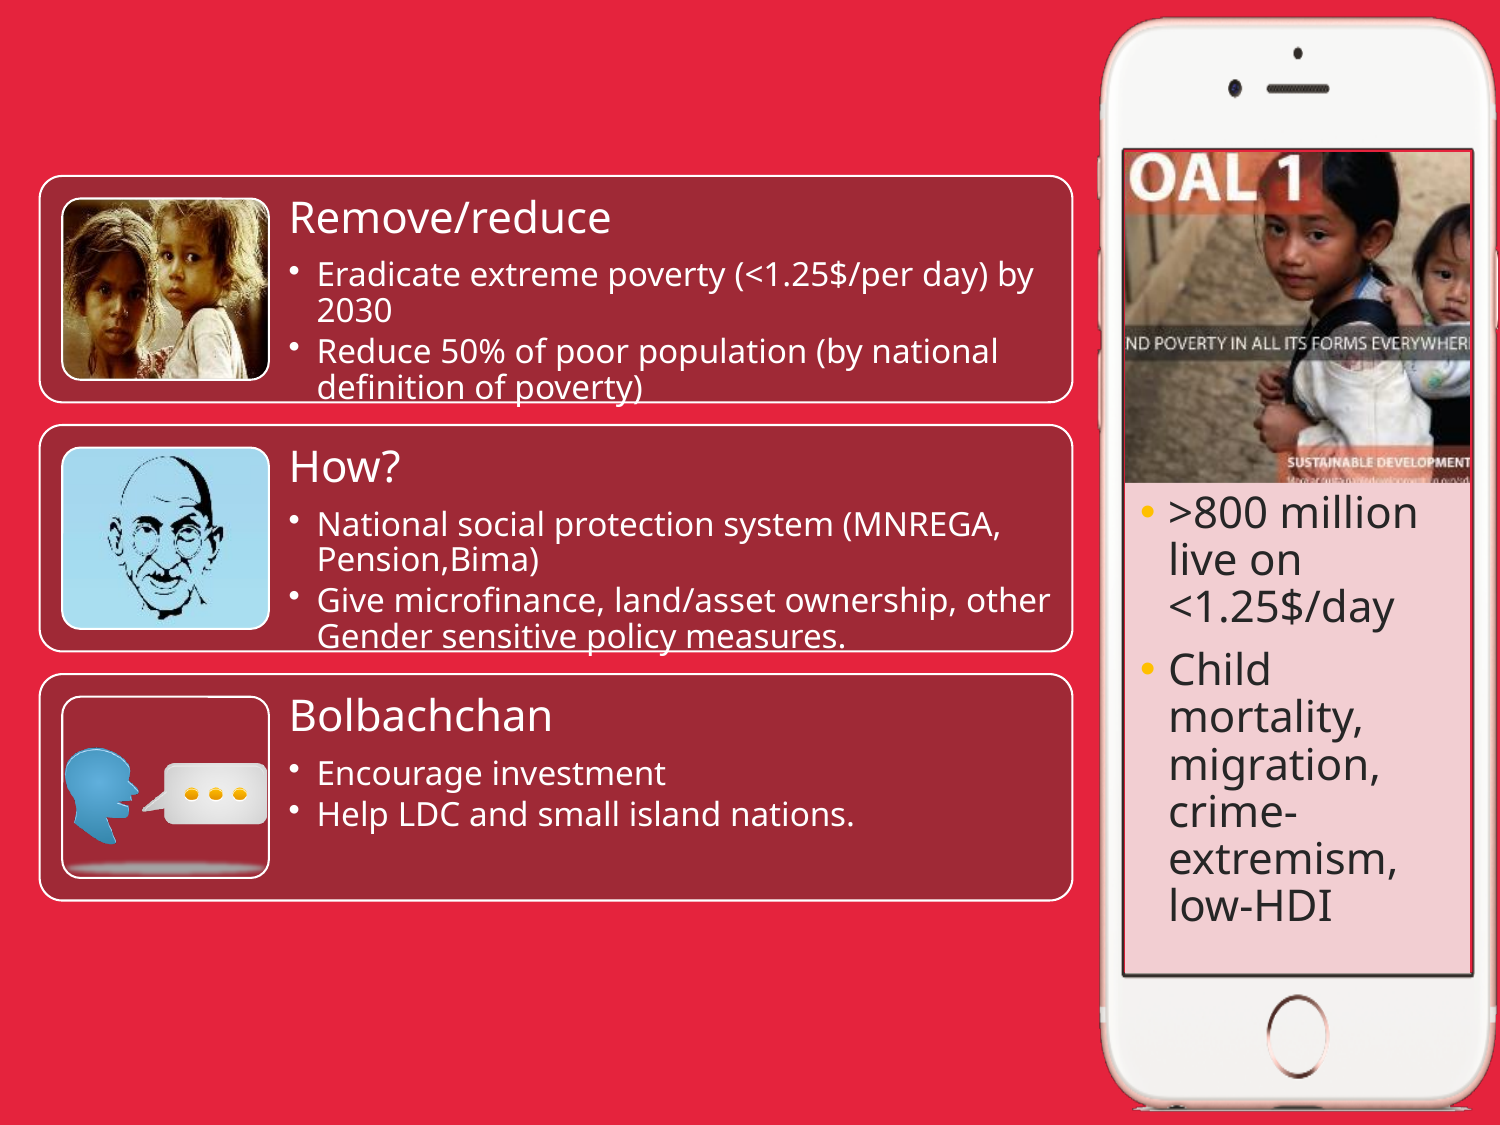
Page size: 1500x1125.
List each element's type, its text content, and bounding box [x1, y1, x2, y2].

list >800 million live on <1.25$/day Child mortality, migration, crime-extremism, low-HDI [1125, 483, 1470, 973]
picture [1089, 0, 1500, 1125]
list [39, 175, 1073, 901]
